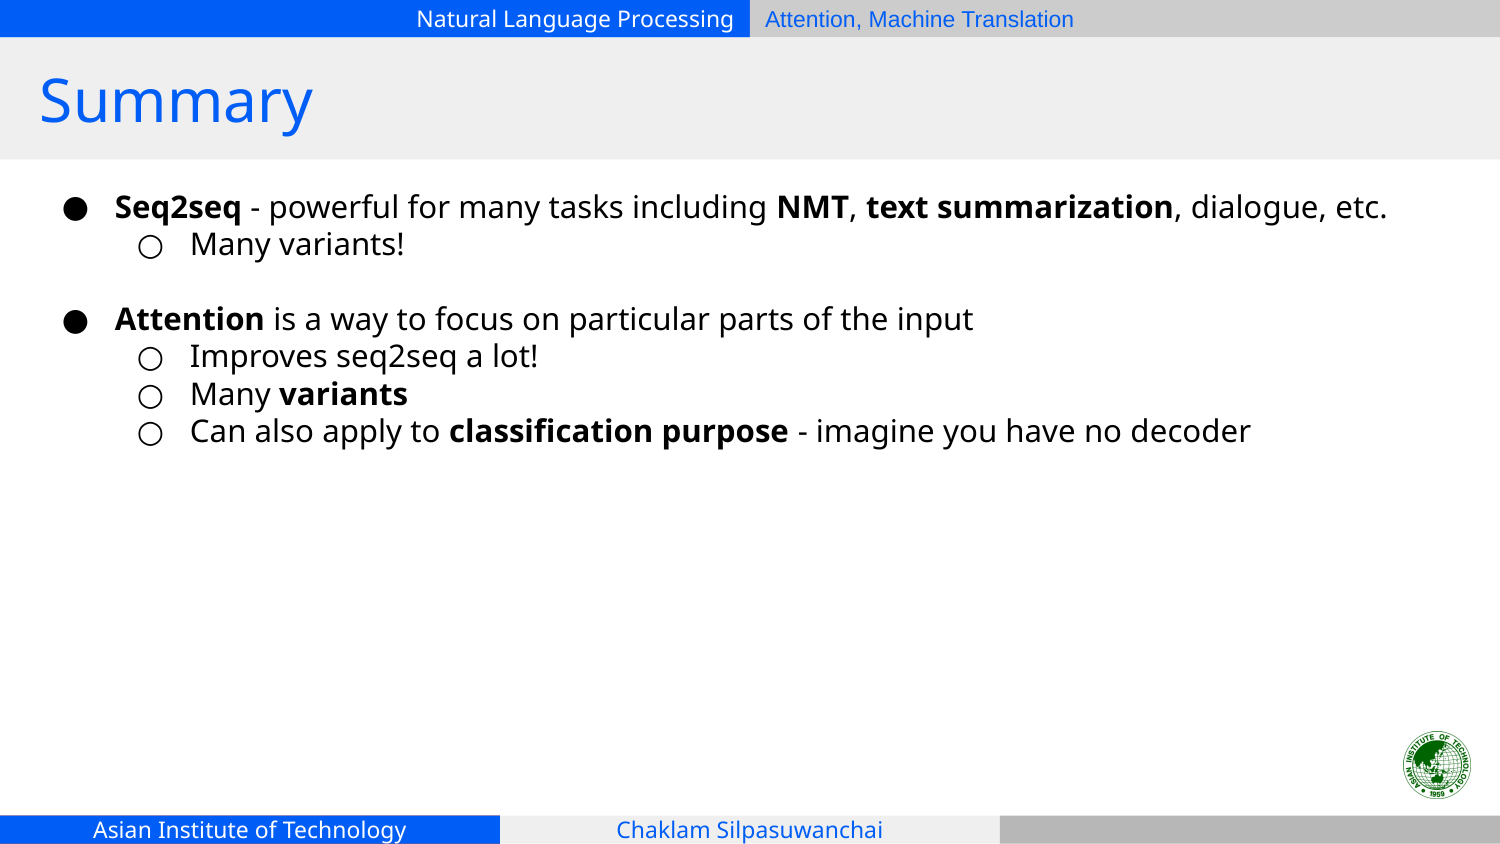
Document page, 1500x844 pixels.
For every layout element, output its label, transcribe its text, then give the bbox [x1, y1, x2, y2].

title Summary [24, 37, 1475, 160]
picture [1403, 731, 1471, 799]
list Seq2seq - powerful for many tasks including NMT, text summarization, dialogue, etc. Many variants! Attention is a way to focus on particular parts of the input Improves seq2seq a lot! Many variants Can also apply to classification purpose - imagine you have no decoder [24, 171, 1463, 785]
